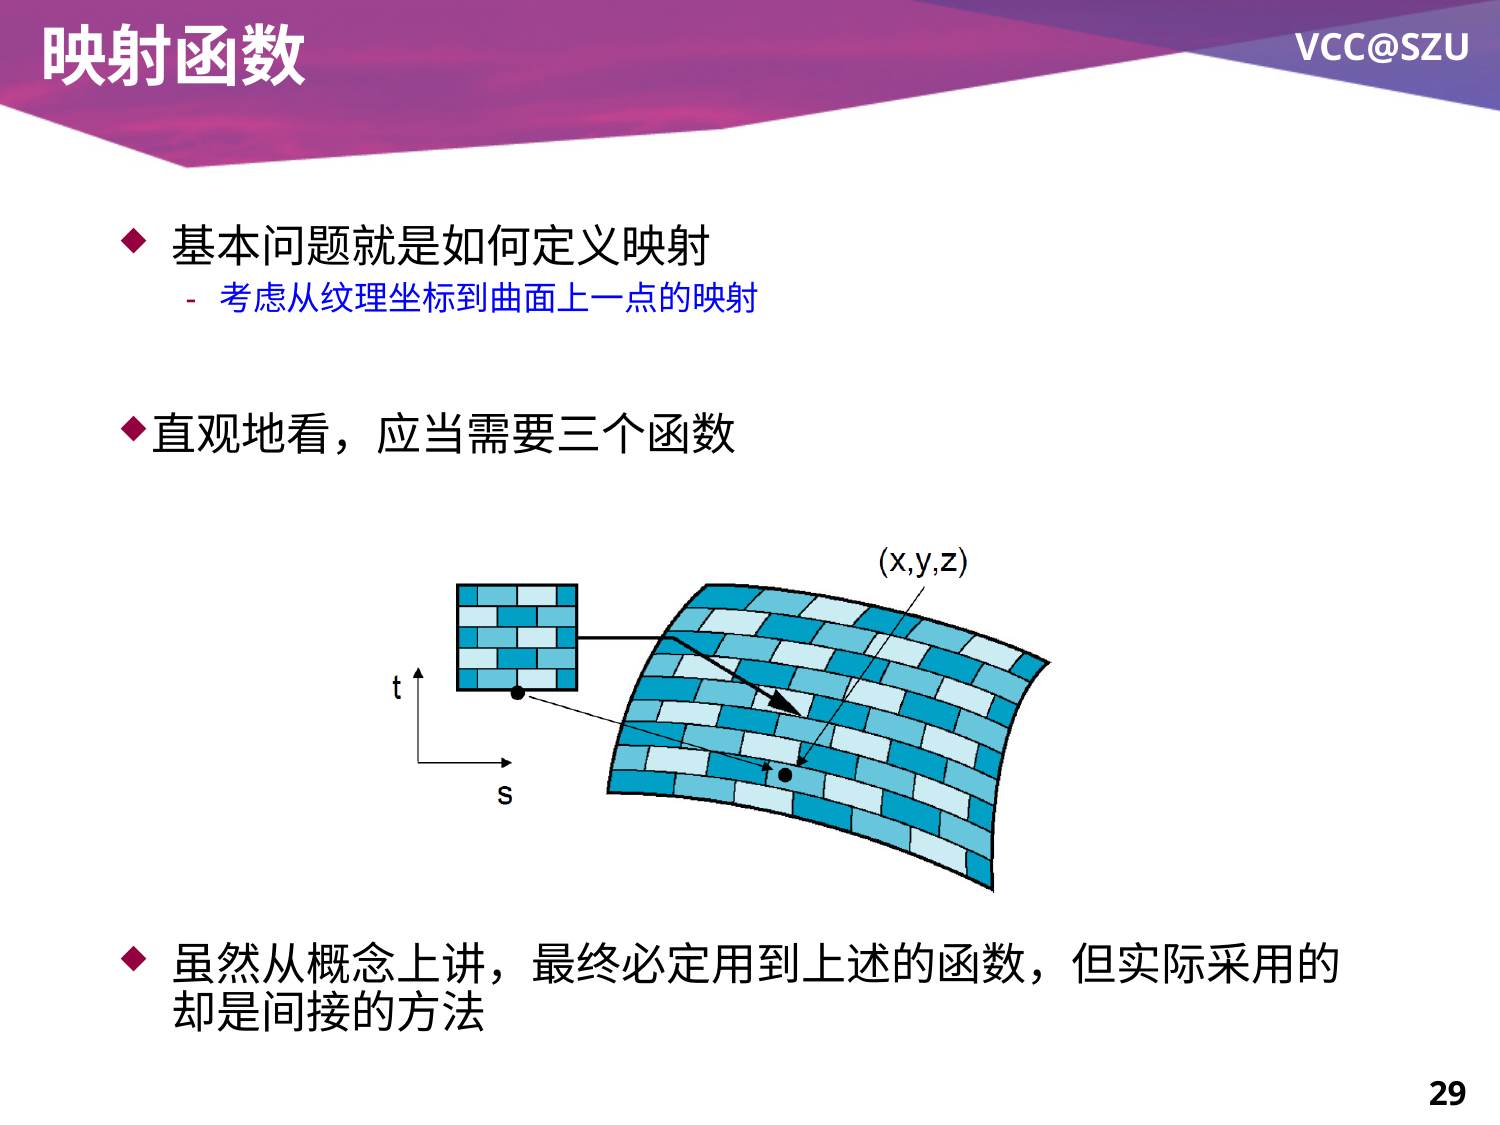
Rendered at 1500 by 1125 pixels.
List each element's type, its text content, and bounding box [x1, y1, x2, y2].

title 映射函数 [25, 15, 1320, 104]
slide_number 29 [1384, 1065, 1500, 1125]
picture [0, 0, 1500, 1125]
